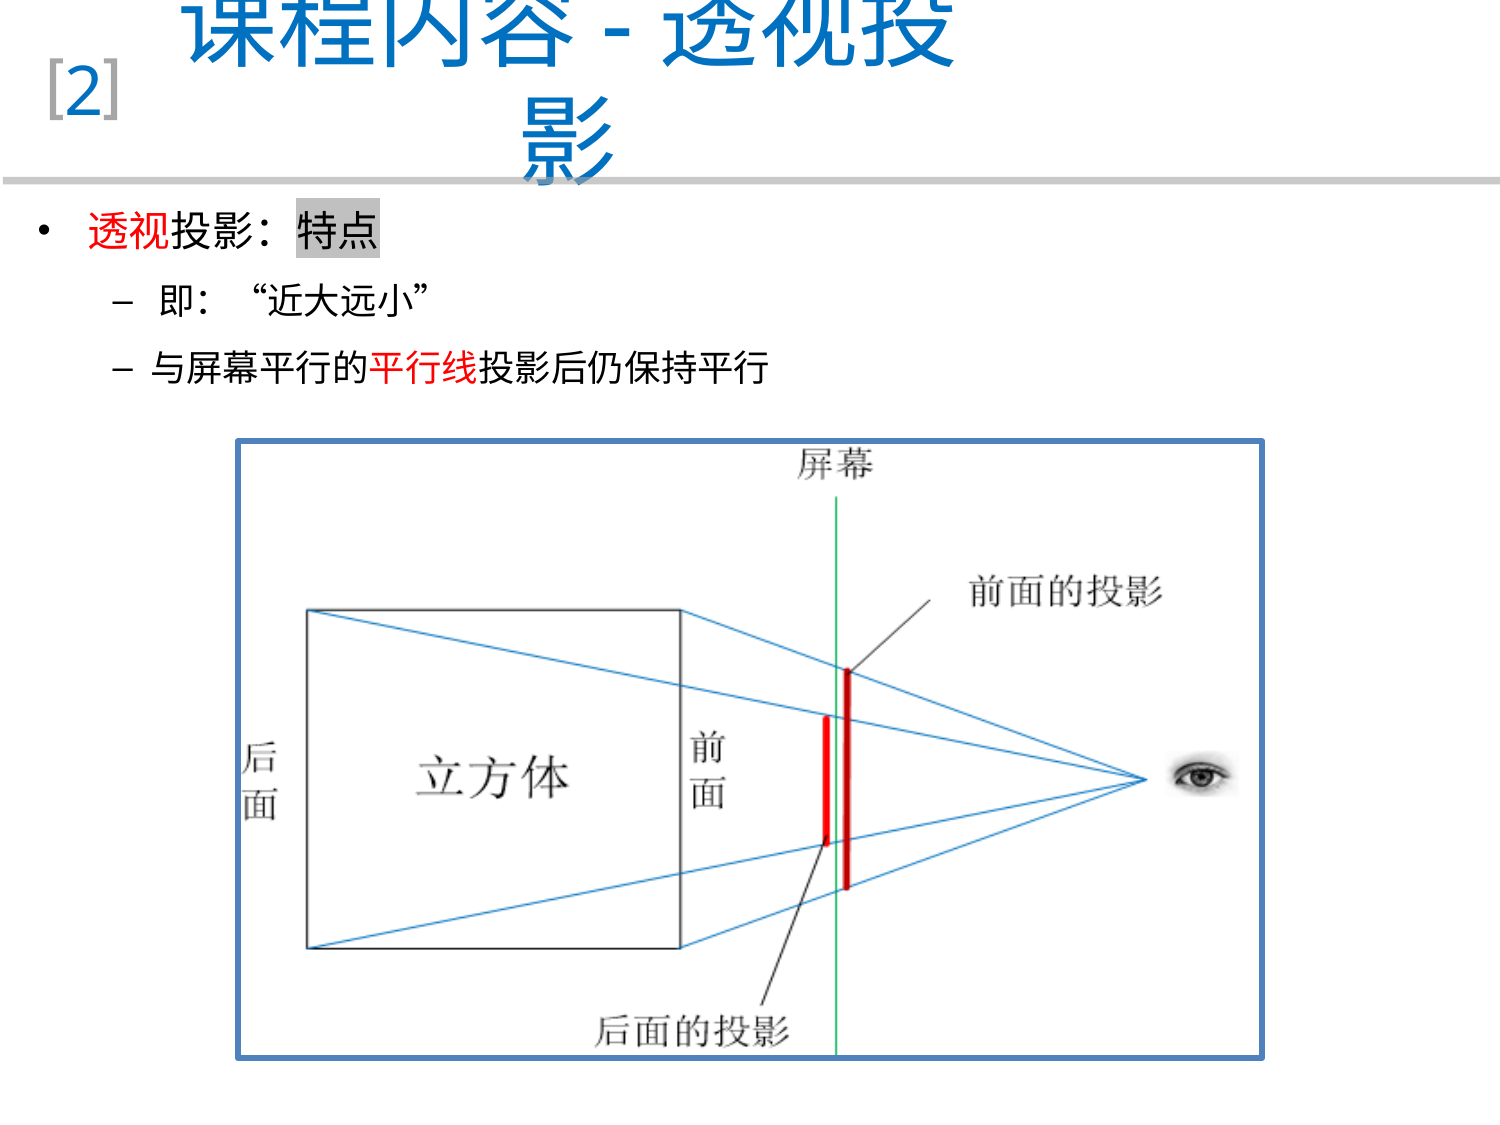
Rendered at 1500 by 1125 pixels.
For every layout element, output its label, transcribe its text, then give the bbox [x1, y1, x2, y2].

text_box 课程内容-透视投影 [117, 0, 1019, 175]
text_box [103, 58, 117, 121]
text_box [1, 175, 1500, 186]
text_box [49, 58, 63, 121]
picture [240, 444, 1260, 1056]
list 透视投影：特点 即：“近大远小” 与屏幕平行的平行线投影后仍保持平行 [22, 184, 1480, 892]
text_box 2 [49, 41, 117, 137]
